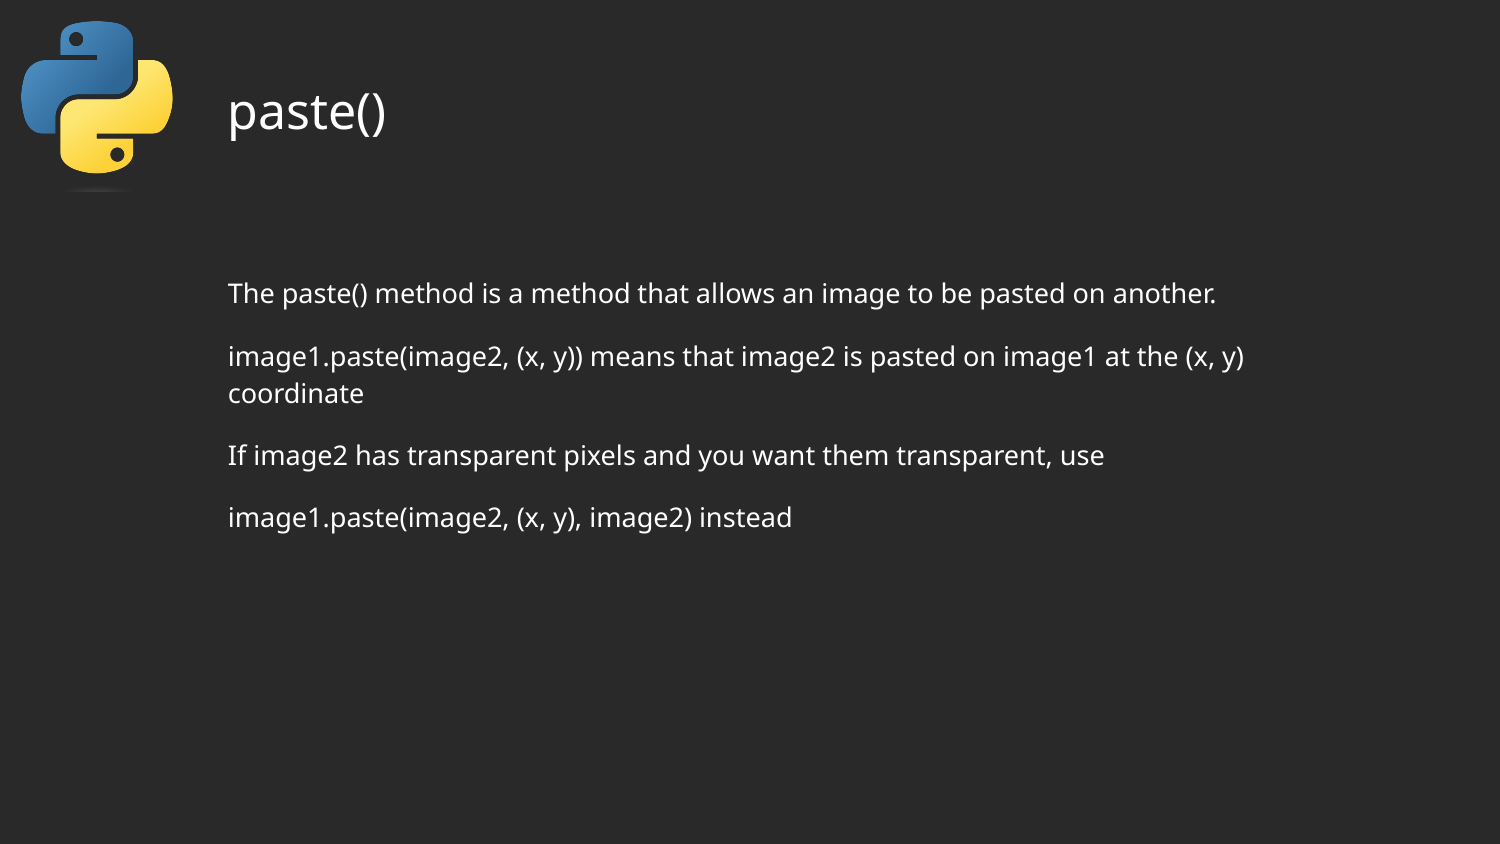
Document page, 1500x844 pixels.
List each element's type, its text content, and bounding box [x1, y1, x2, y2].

picture [21, 21, 178, 192]
list The paste() method is a method that allows an image to be pasted on another. image1.paste(image2, (x, y)) means that image2 is pasted on image1 at the (x, y) coordinate If image2 has transparent pixels and you want them transparent, use image1.paste(image2, (x, y), image2) instead [212, 257, 1368, 735]
title paste() [212, 64, 1368, 215]
